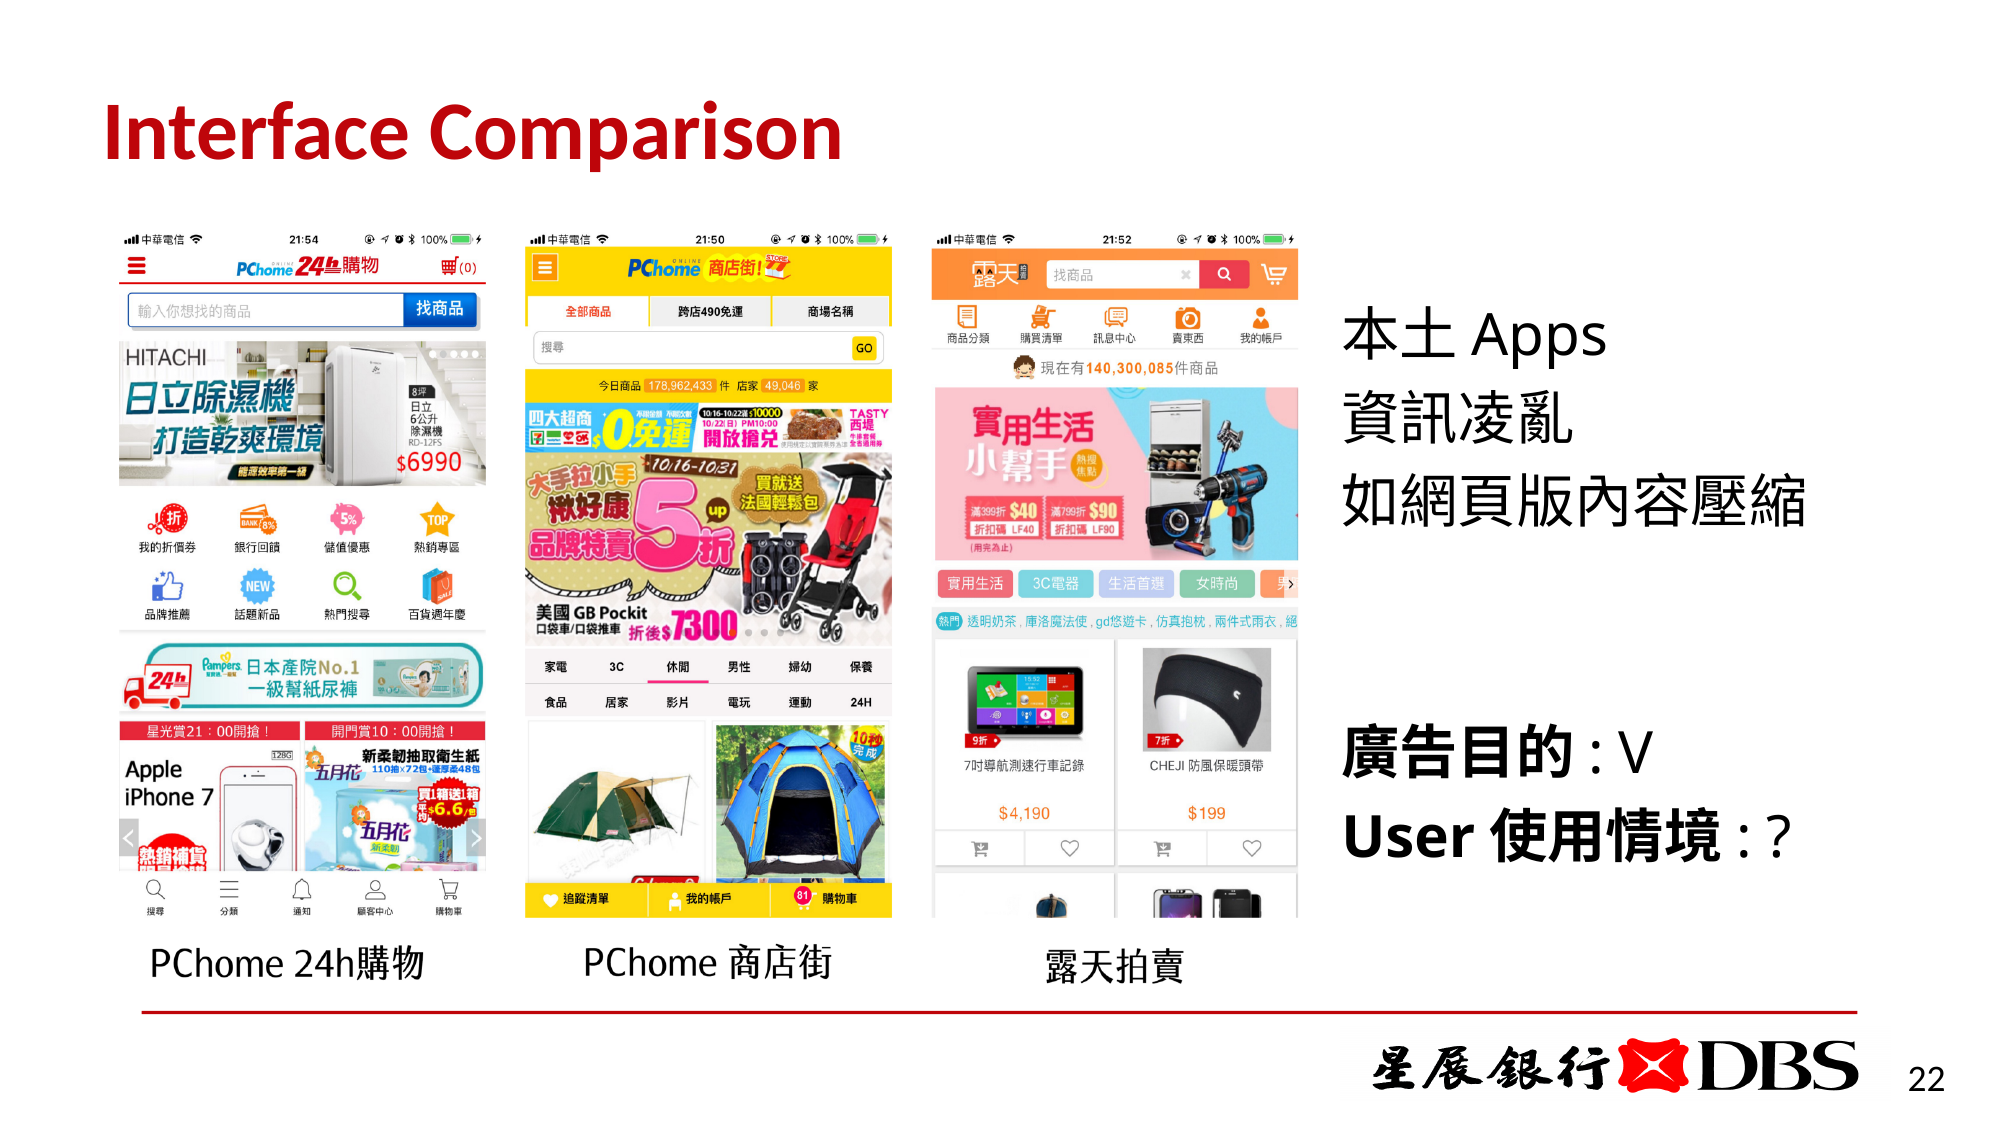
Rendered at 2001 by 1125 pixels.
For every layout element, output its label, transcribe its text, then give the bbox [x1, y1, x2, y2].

picture [1340, 1070, 1727, 1102]
title Interface Comparison [87, 78, 1772, 174]
text_box 本土Apps 資訊凌亂 如網頁版內容壓縮 廣告目的: V User使用情境: ? [1326, 207, 1897, 1070]
slide_number 22 [1727, 1044, 1961, 1108]
picture [87, 207, 1327, 1002]
